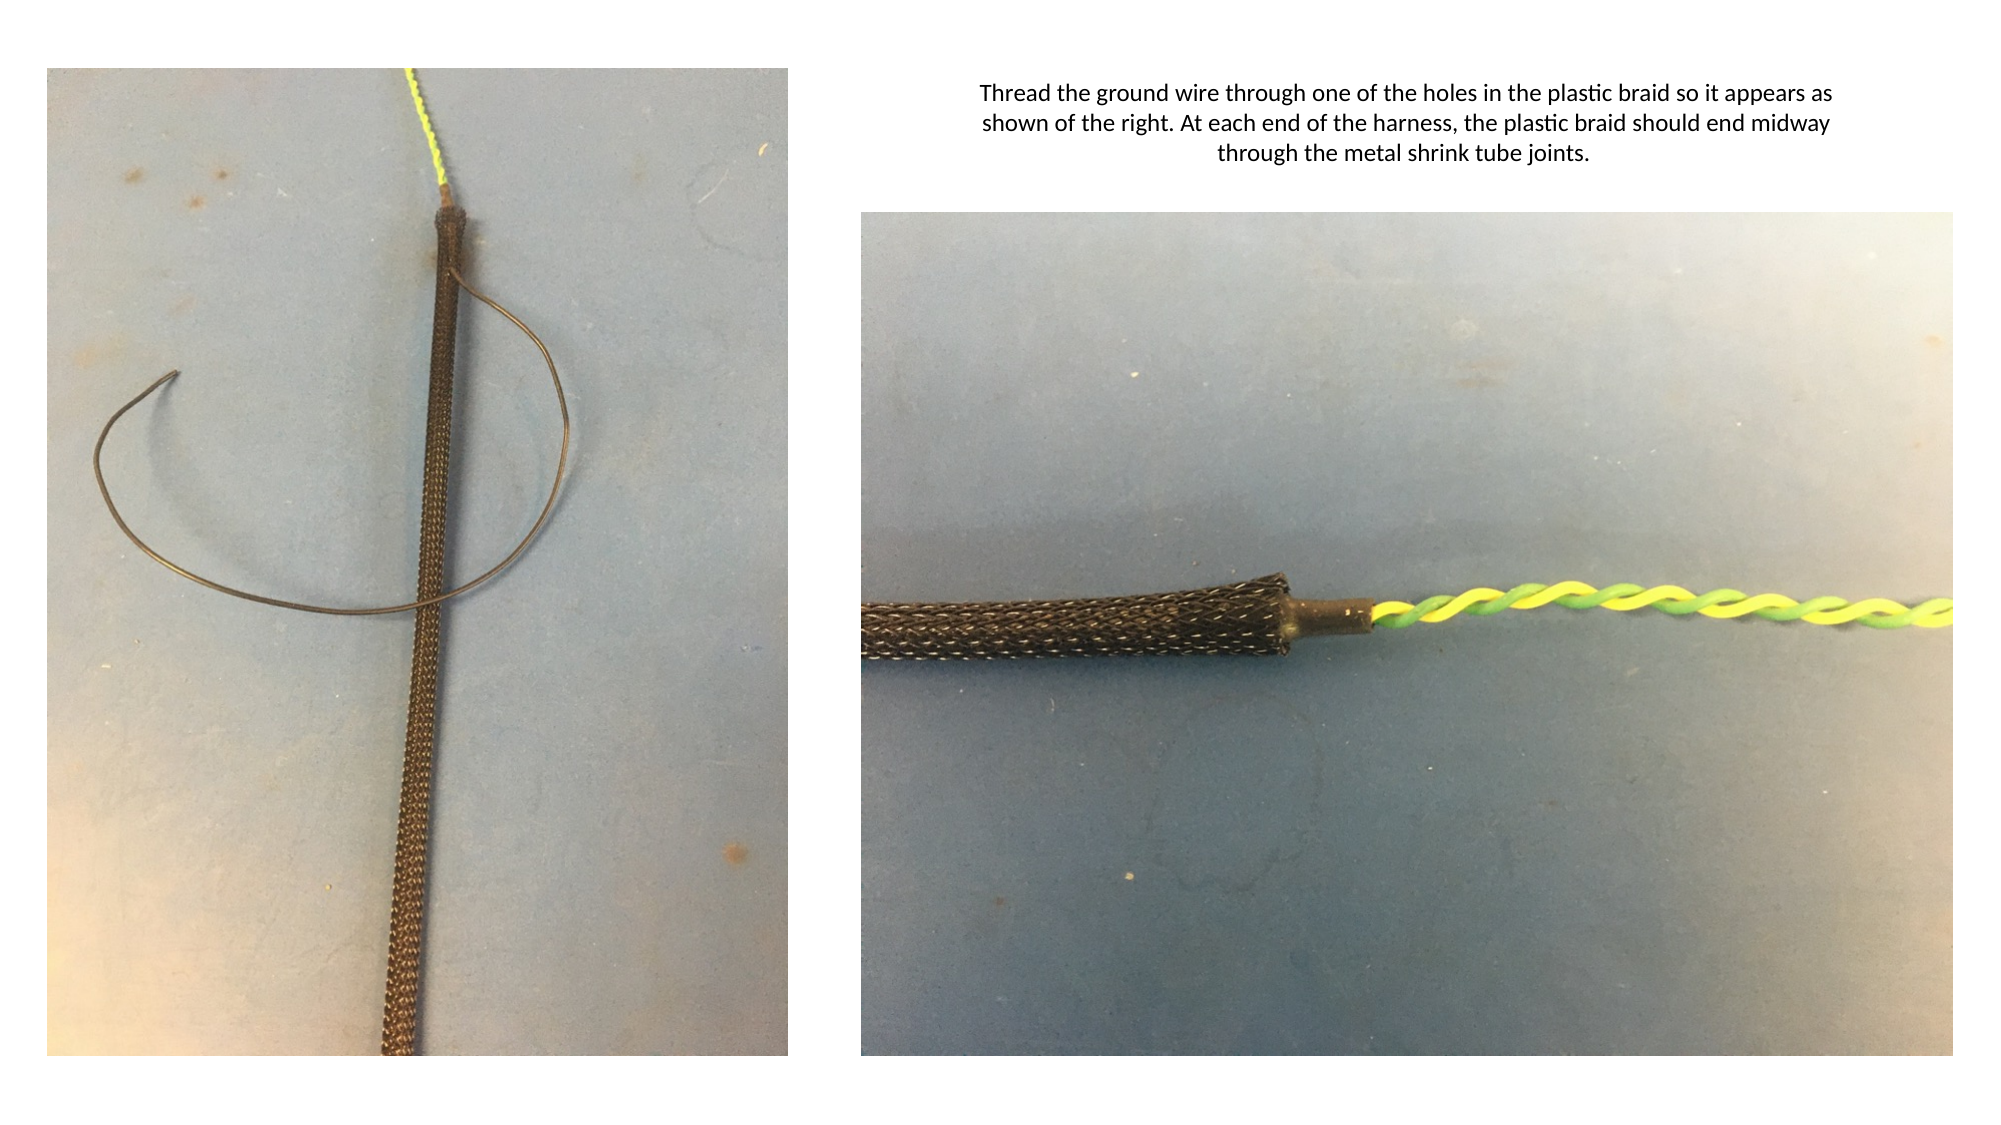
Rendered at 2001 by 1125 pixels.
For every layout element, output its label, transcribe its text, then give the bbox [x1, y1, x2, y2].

text_box Thread the ground wire through one of the holes in the plastic braid so it appears as shown of the right. At each end of the harness, the plastic braid should end midway through the metal shrink tube joints. [943, 69, 1871, 174]
picture [861, 212, 1953, 1056]
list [47, 68, 788, 1056]
